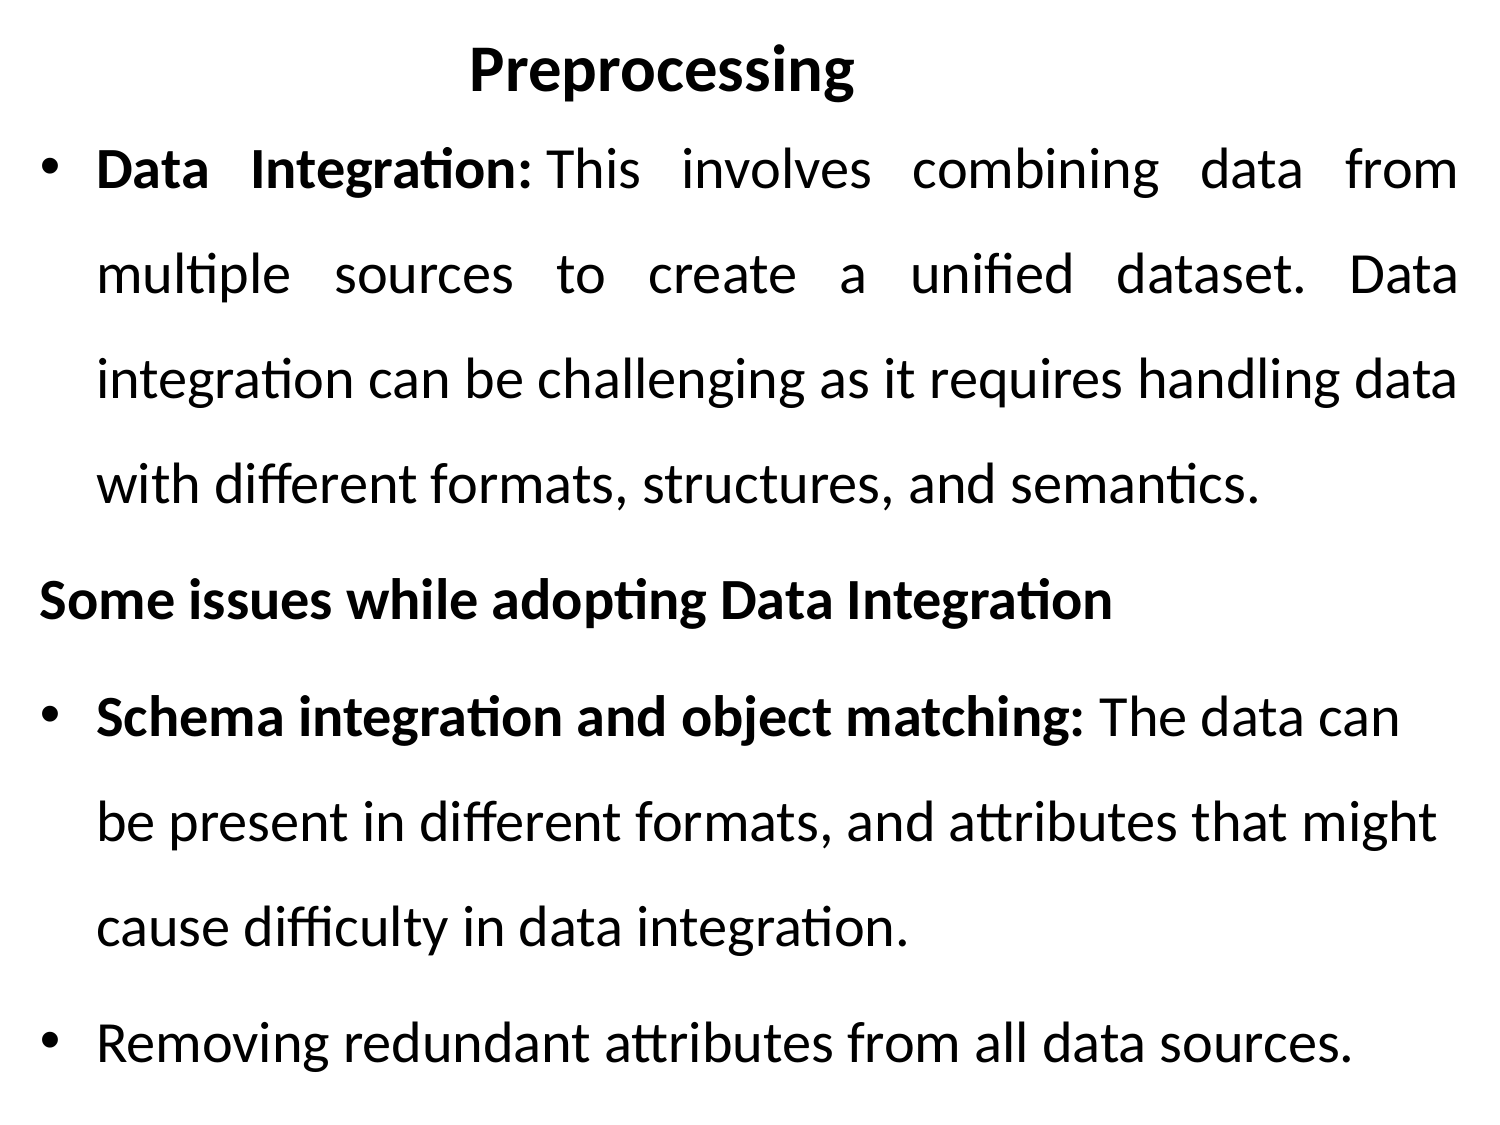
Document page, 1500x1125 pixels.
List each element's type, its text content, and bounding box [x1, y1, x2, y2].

title Preprocessing [174, 12, 1150, 87]
list Data Integration: This involves combining data from multiple sources to create a unified dataset. Data integration can be challenging as it requires handling data with different formats, structures, and semantics. Some issues while adopting Data Integration Schema integration and object matching: The data can be present in different formats, and attributes that might cause difficulty in data integration. Removing redundant attributes from all data sources. Detection and resolution of data value conflicts. [24, 87, 1475, 1100]
